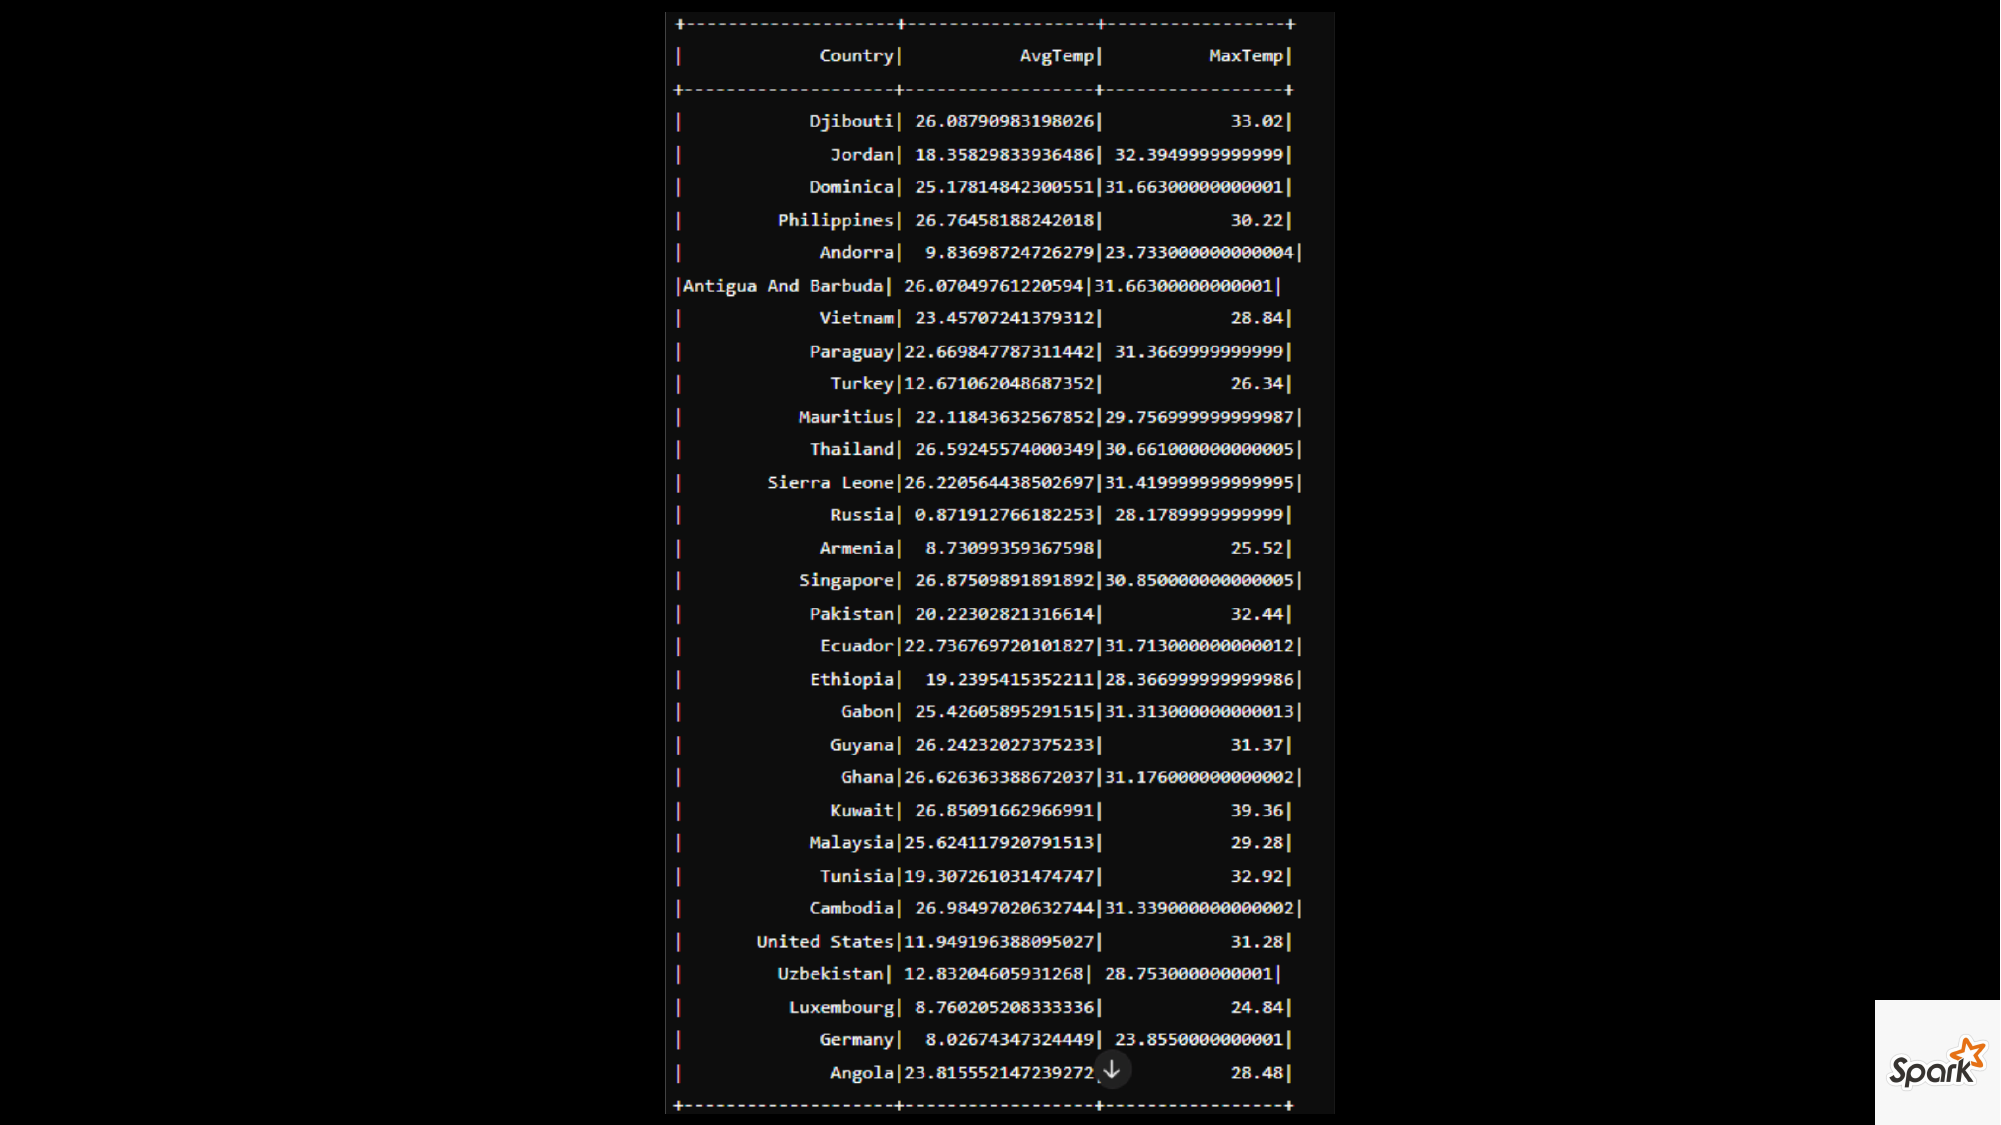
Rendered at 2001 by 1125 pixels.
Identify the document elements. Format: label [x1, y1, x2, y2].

picture [448, 13, 1552, 1114]
picture [1874, 999, 2000, 1125]
